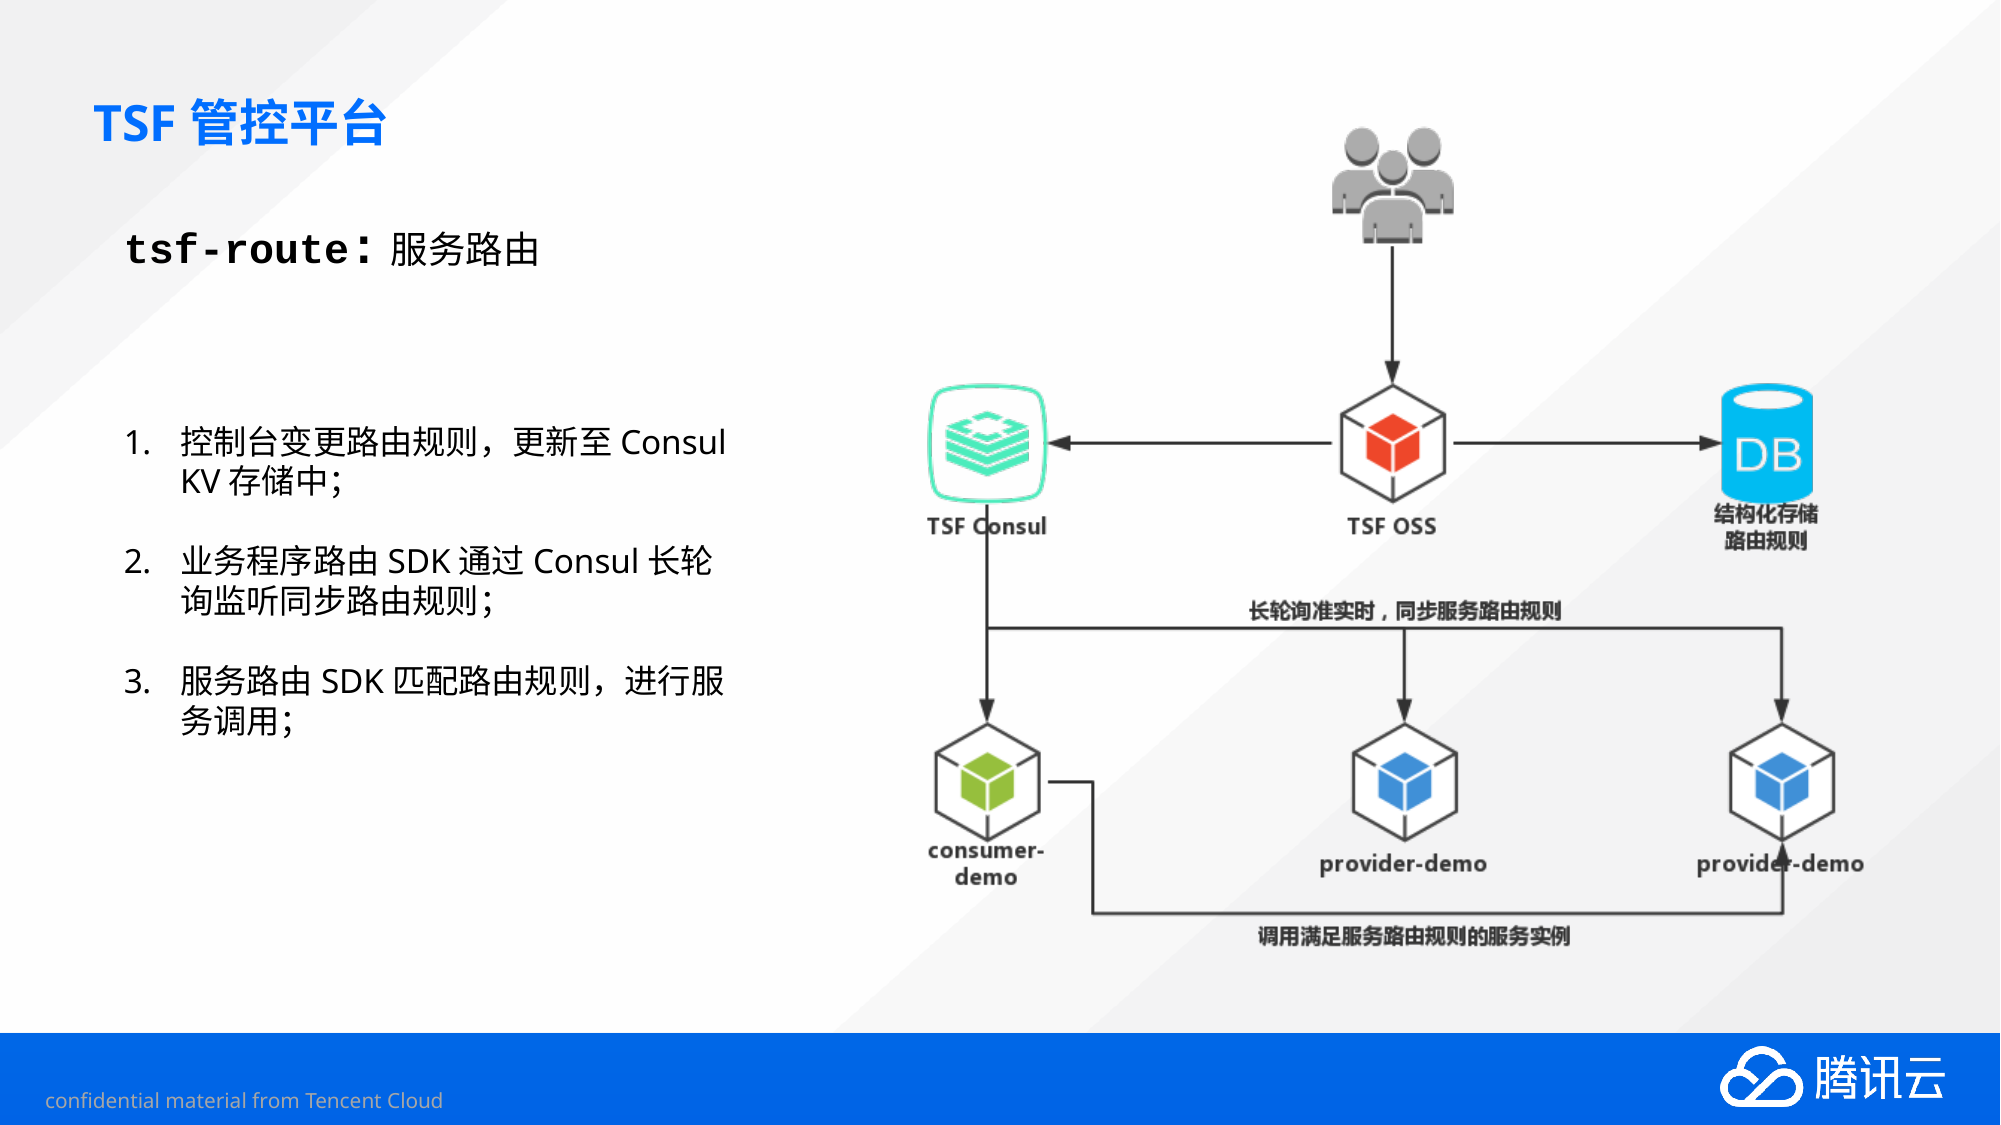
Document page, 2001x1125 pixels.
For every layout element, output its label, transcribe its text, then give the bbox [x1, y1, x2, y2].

text_box 控制台变更路由规则，更新至Consul KV存储中； 业务程序路由SDK通过Consul长轮询监听同步路由规则； 服务路由SDK匹配路由规则，进行服务调用； [109, 413, 752, 748]
text_box tsf-route:服务路由 [109, 205, 788, 326]
title TSF管控平台 [78, 78, 856, 172]
picture [1720, 1046, 1945, 1107]
picture [0, 0, 2000, 1033]
